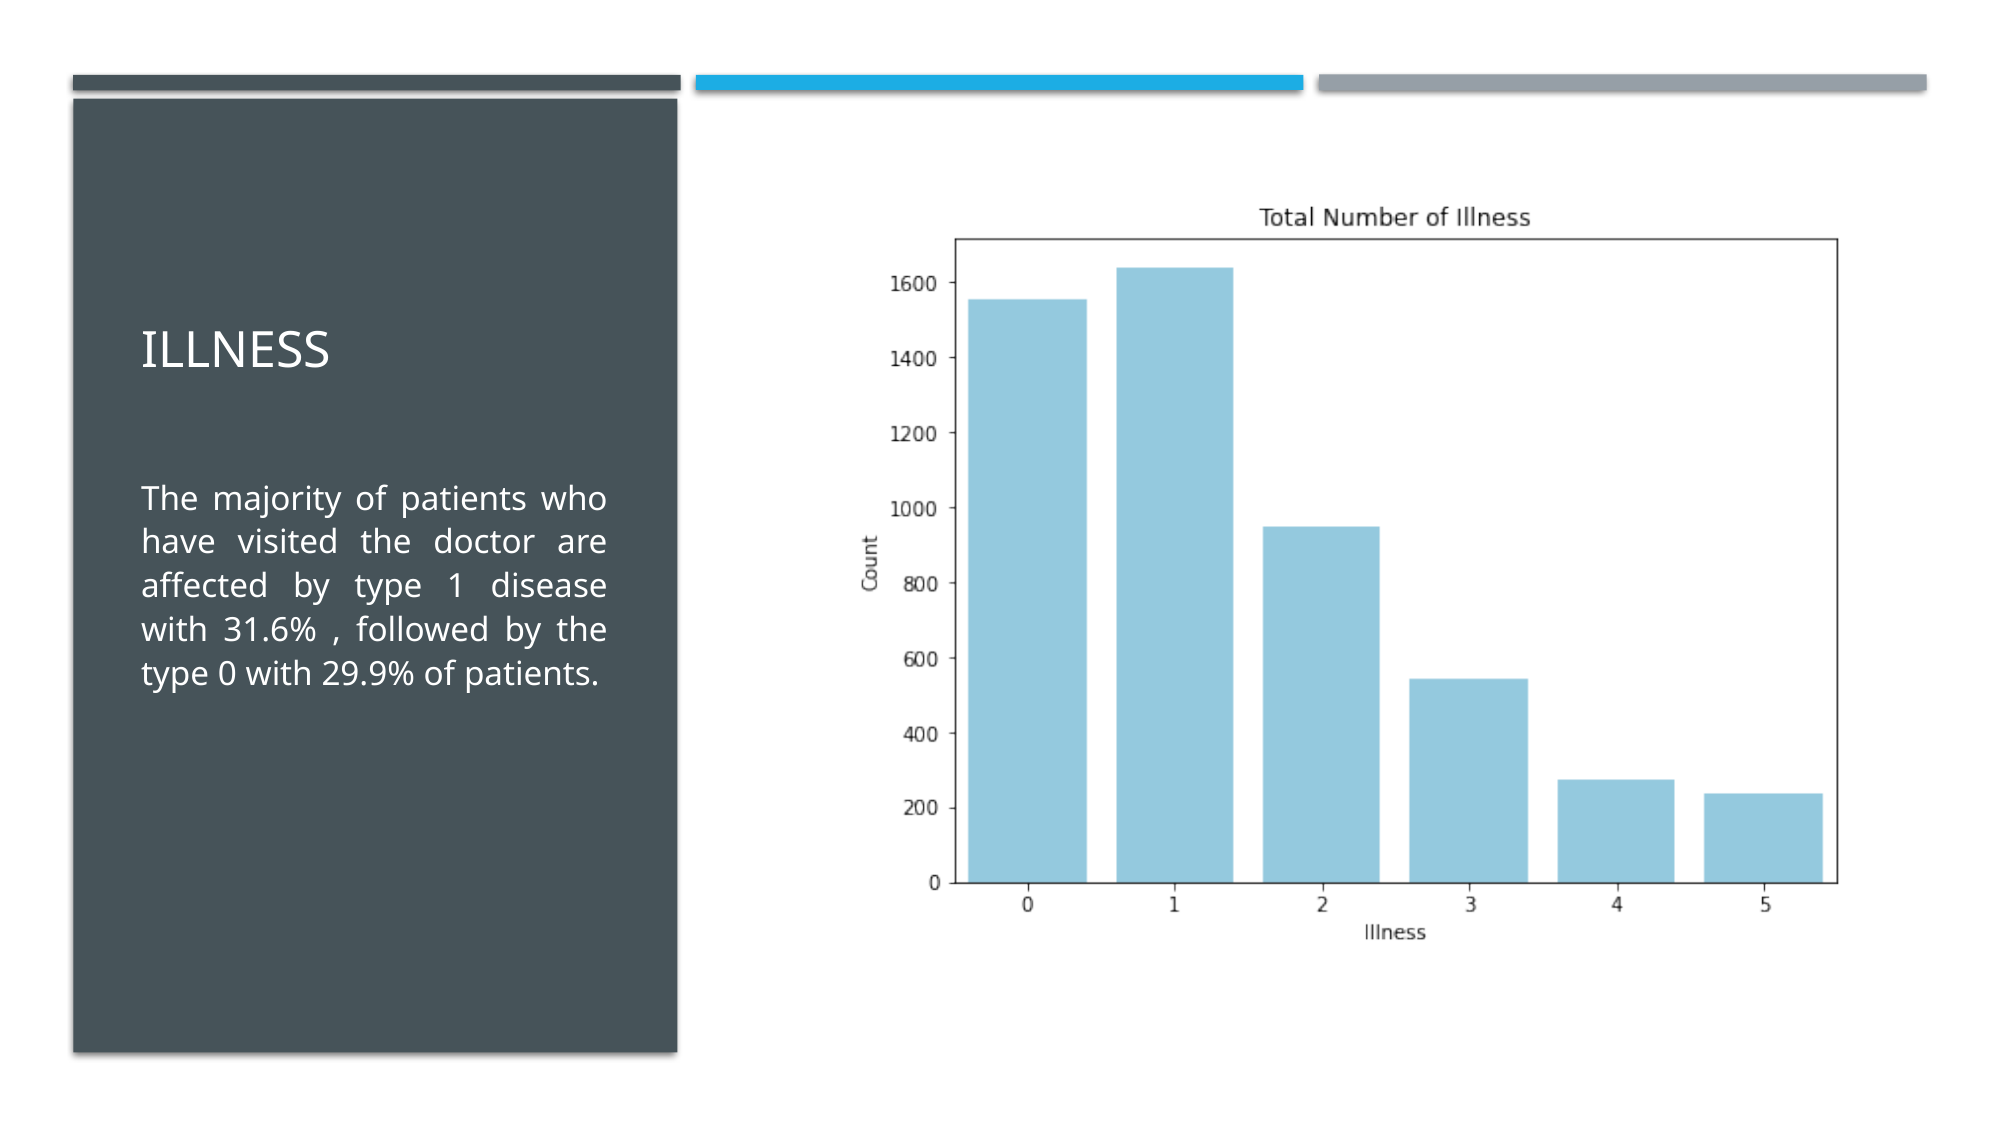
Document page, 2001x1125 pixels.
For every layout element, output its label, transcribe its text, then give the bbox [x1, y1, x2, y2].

title ILLNESS [125, 153, 624, 385]
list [848, 192, 1851, 959]
list The majority of patients who have visited the doctor are affected by type 1 disease with 31.6% , followed by the type 0 with 29.9% of patients. [125, 465, 624, 958]
